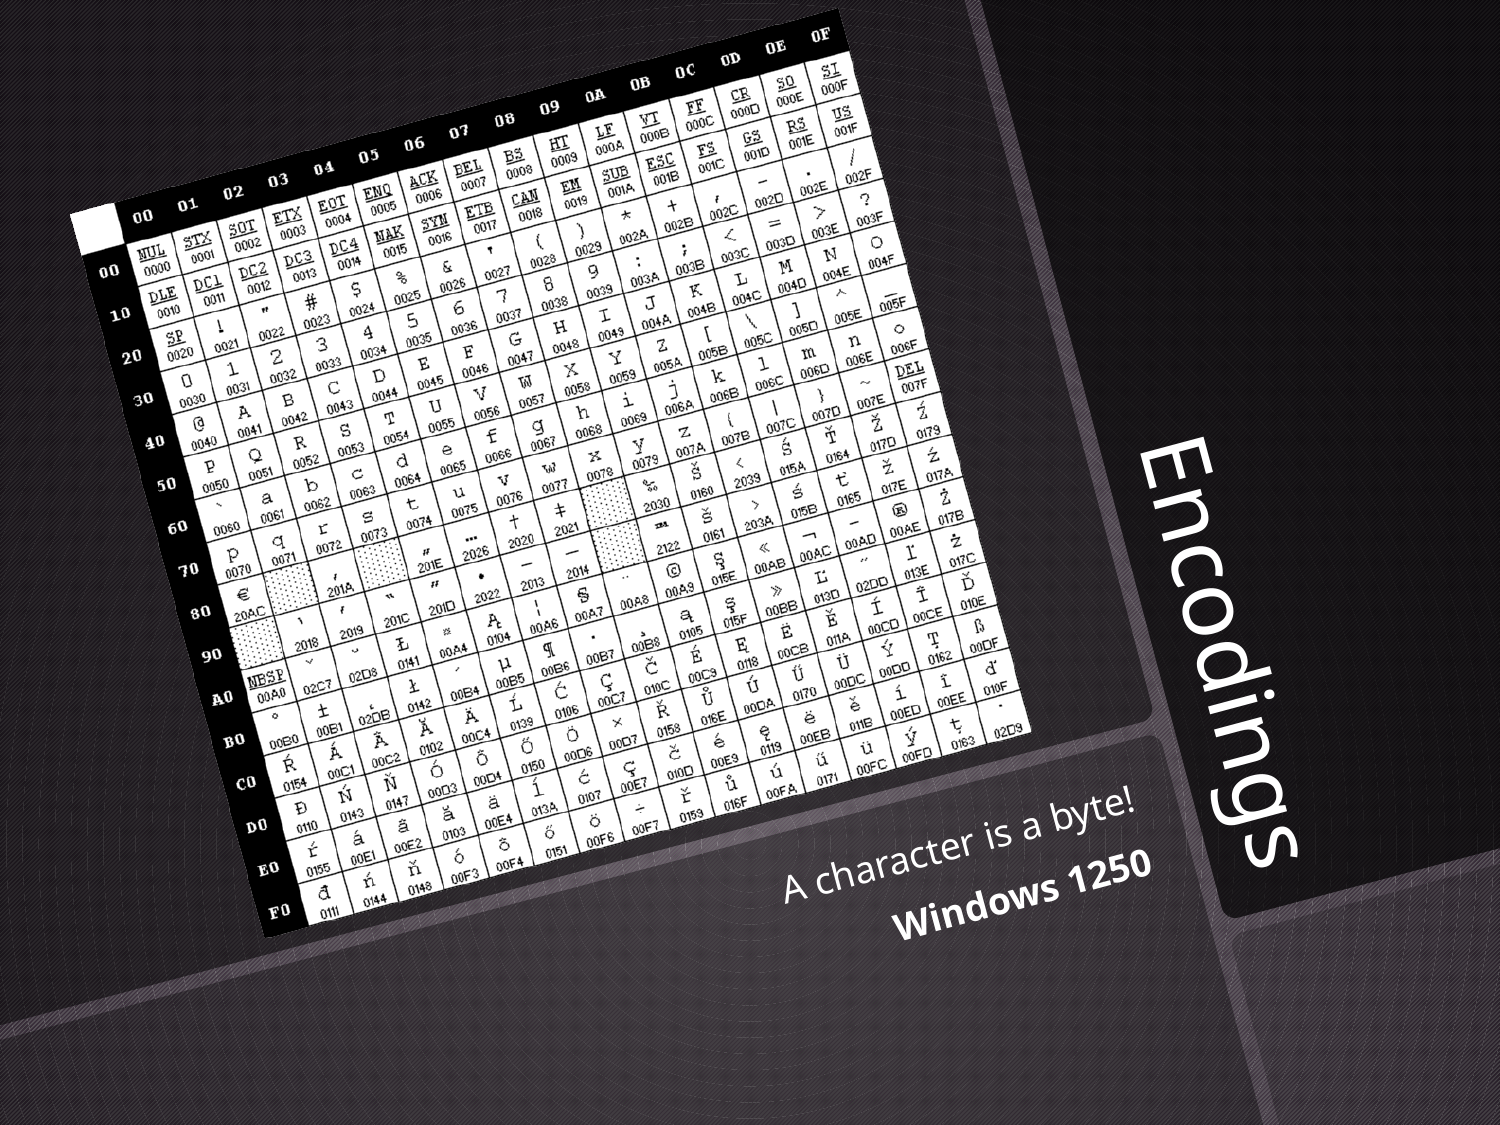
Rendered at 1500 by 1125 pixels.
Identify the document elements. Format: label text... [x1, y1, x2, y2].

picture [70, 193, 152, 515]
picture [241, 848, 599, 938]
list A character is a byte! Windows 1250 [517, 763, 1183, 1087]
picture [949, 424, 1032, 755]
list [152, 97, 949, 848]
title Encodings [1028, 71, 1461, 896]
picture [512, 8, 862, 97]
